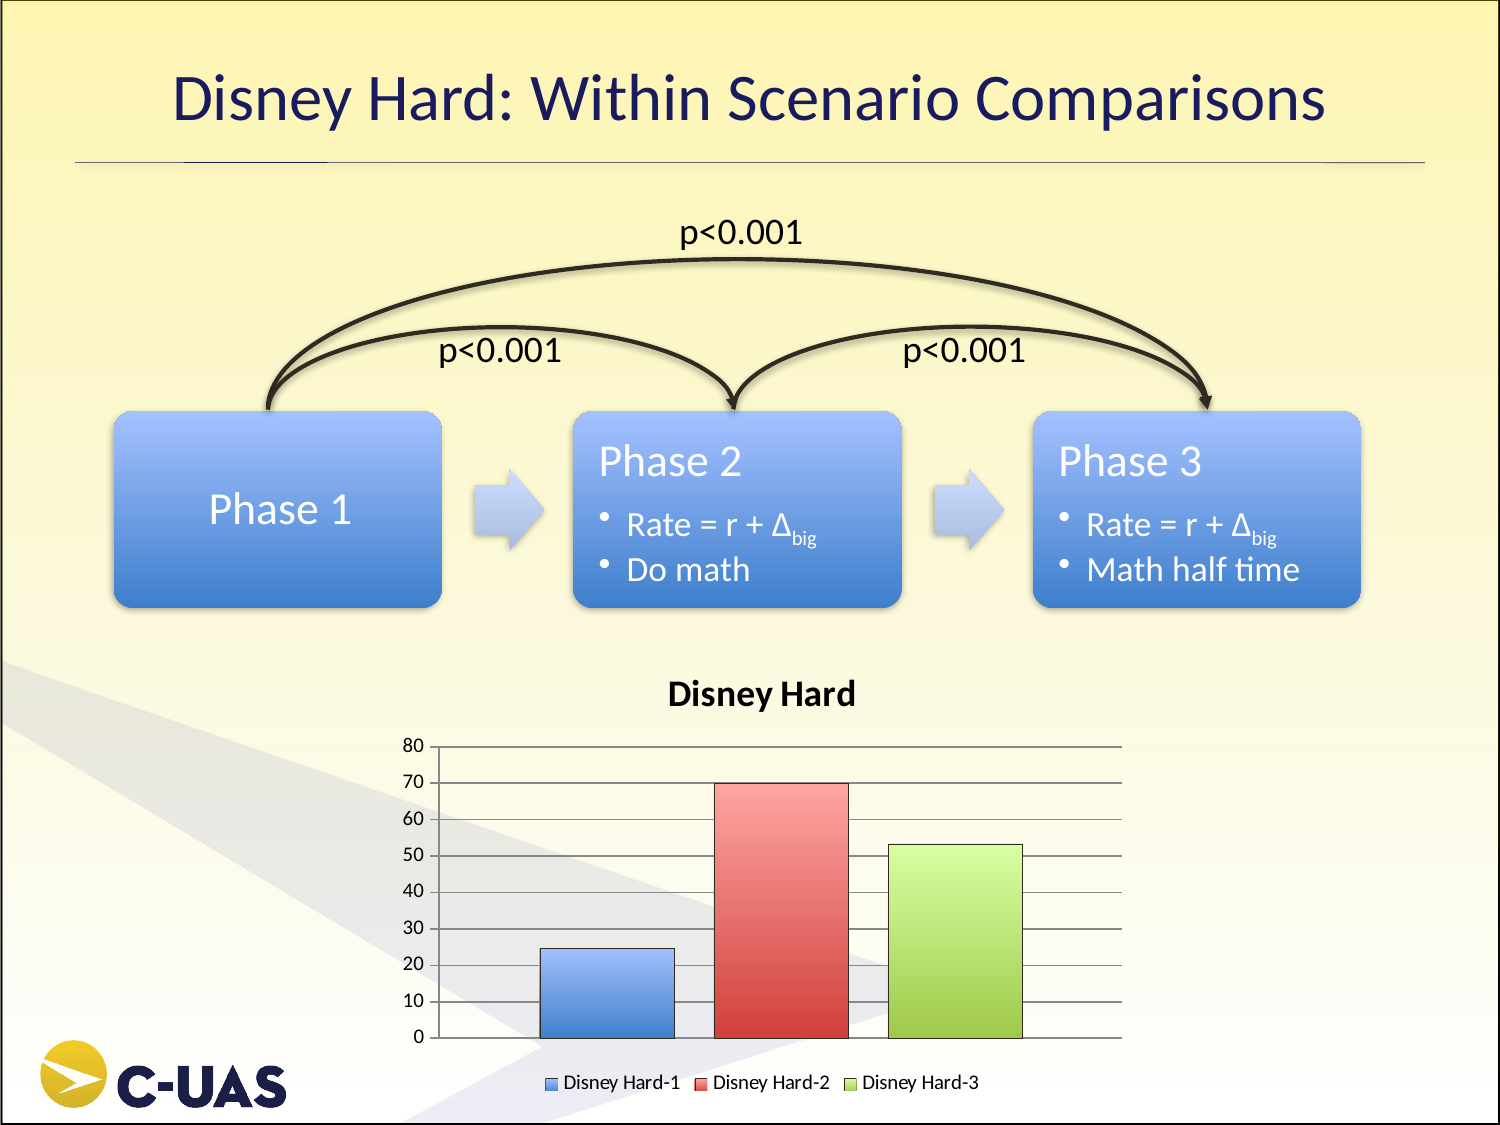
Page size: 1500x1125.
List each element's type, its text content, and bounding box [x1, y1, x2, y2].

picture [0, 0, 1500, 1125]
text_box p<0.001 [423, 317, 578, 355]
text_box [578, 329, 681, 355]
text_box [112, 356, 1363, 663]
chart [387, 650, 1138, 1101]
text_box p<0.001 [664, 199, 819, 304]
text_box [1042, 328, 1155, 355]
text_box [786, 329, 887, 355]
text_box [296, 258, 1181, 355]
text_box p<0.001 [887, 317, 1042, 355]
title Disney Hard: Within Scenario Comparisons [75, 24, 1425, 163]
text_box [321, 329, 423, 355]
